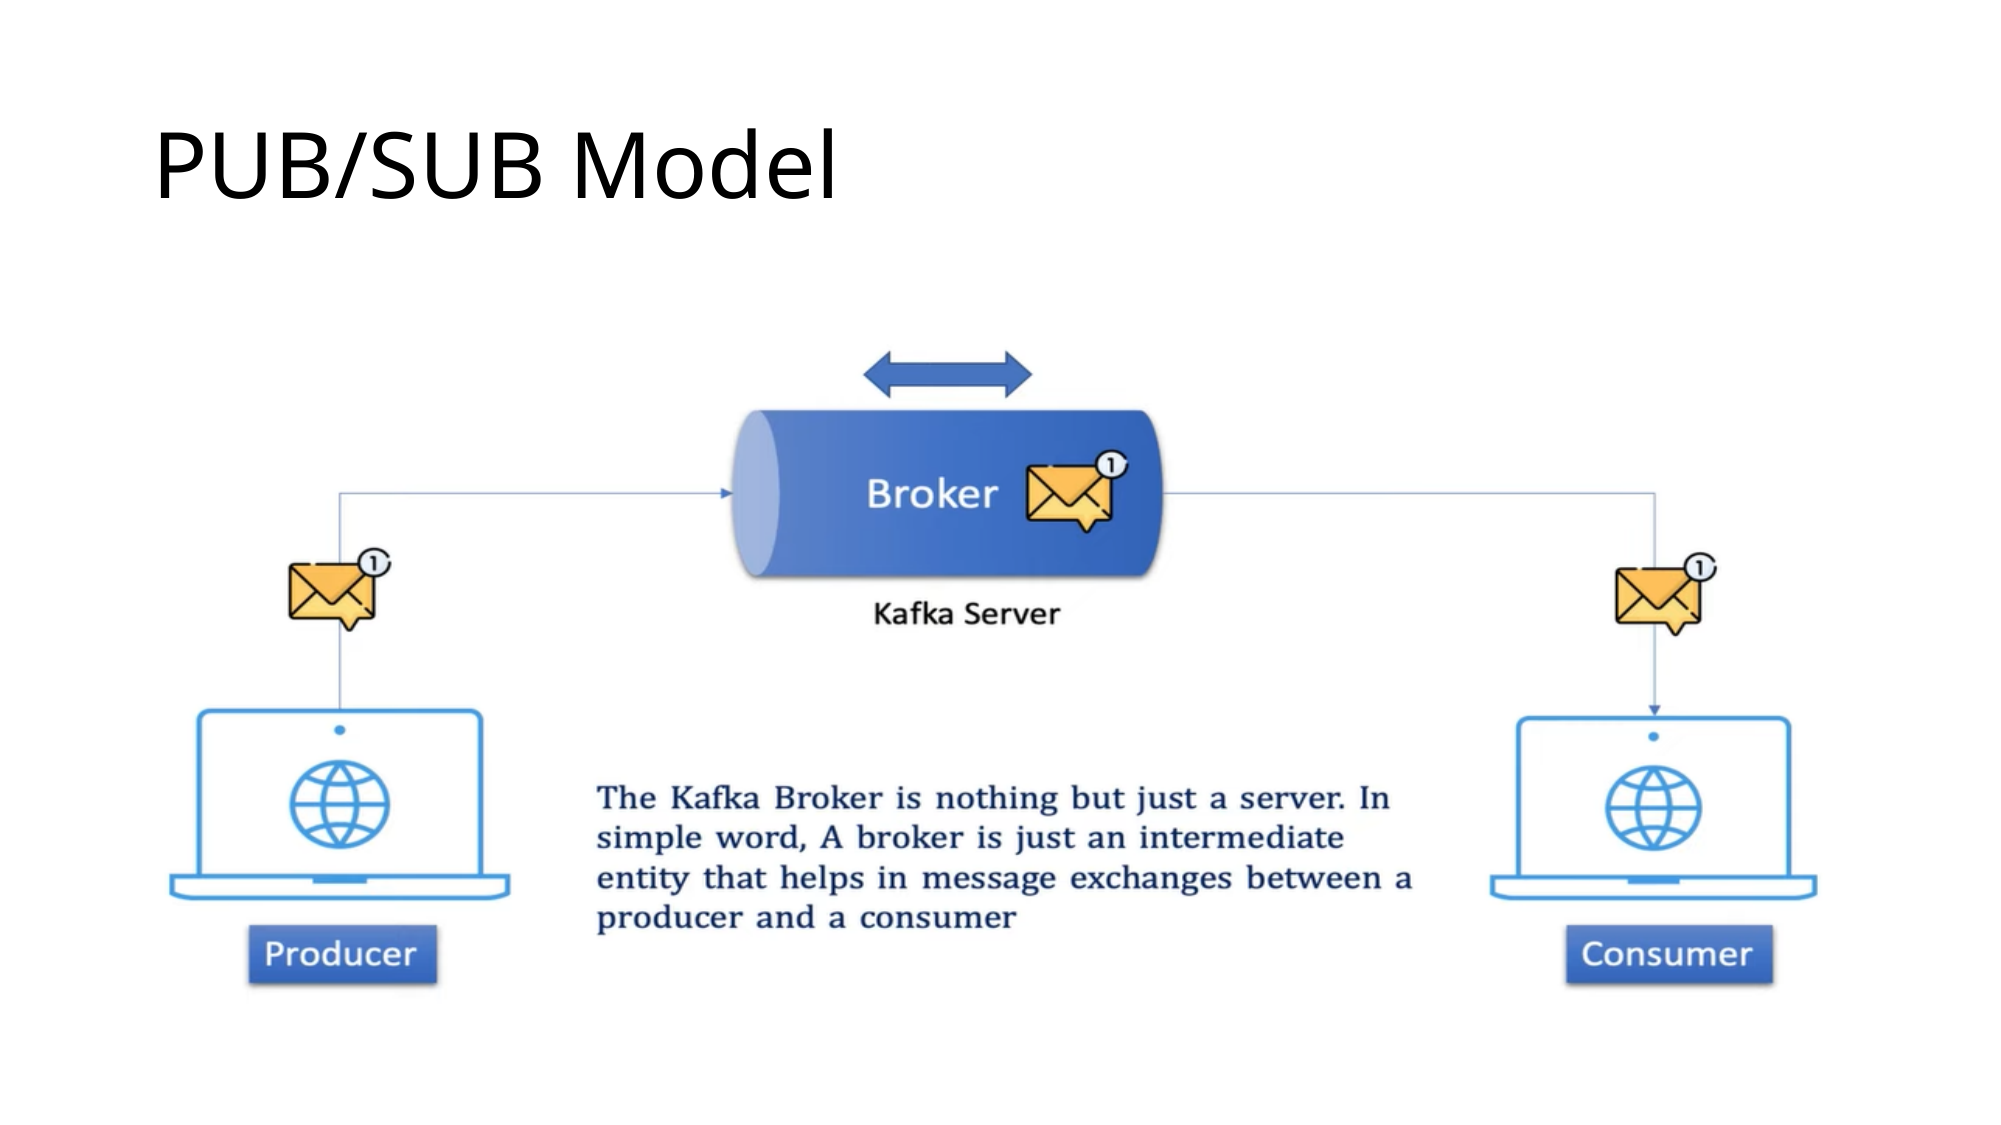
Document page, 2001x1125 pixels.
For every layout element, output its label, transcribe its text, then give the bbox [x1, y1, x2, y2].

title PUB/SUB Model [137, 59, 1863, 278]
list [137, 321, 1863, 1045]
